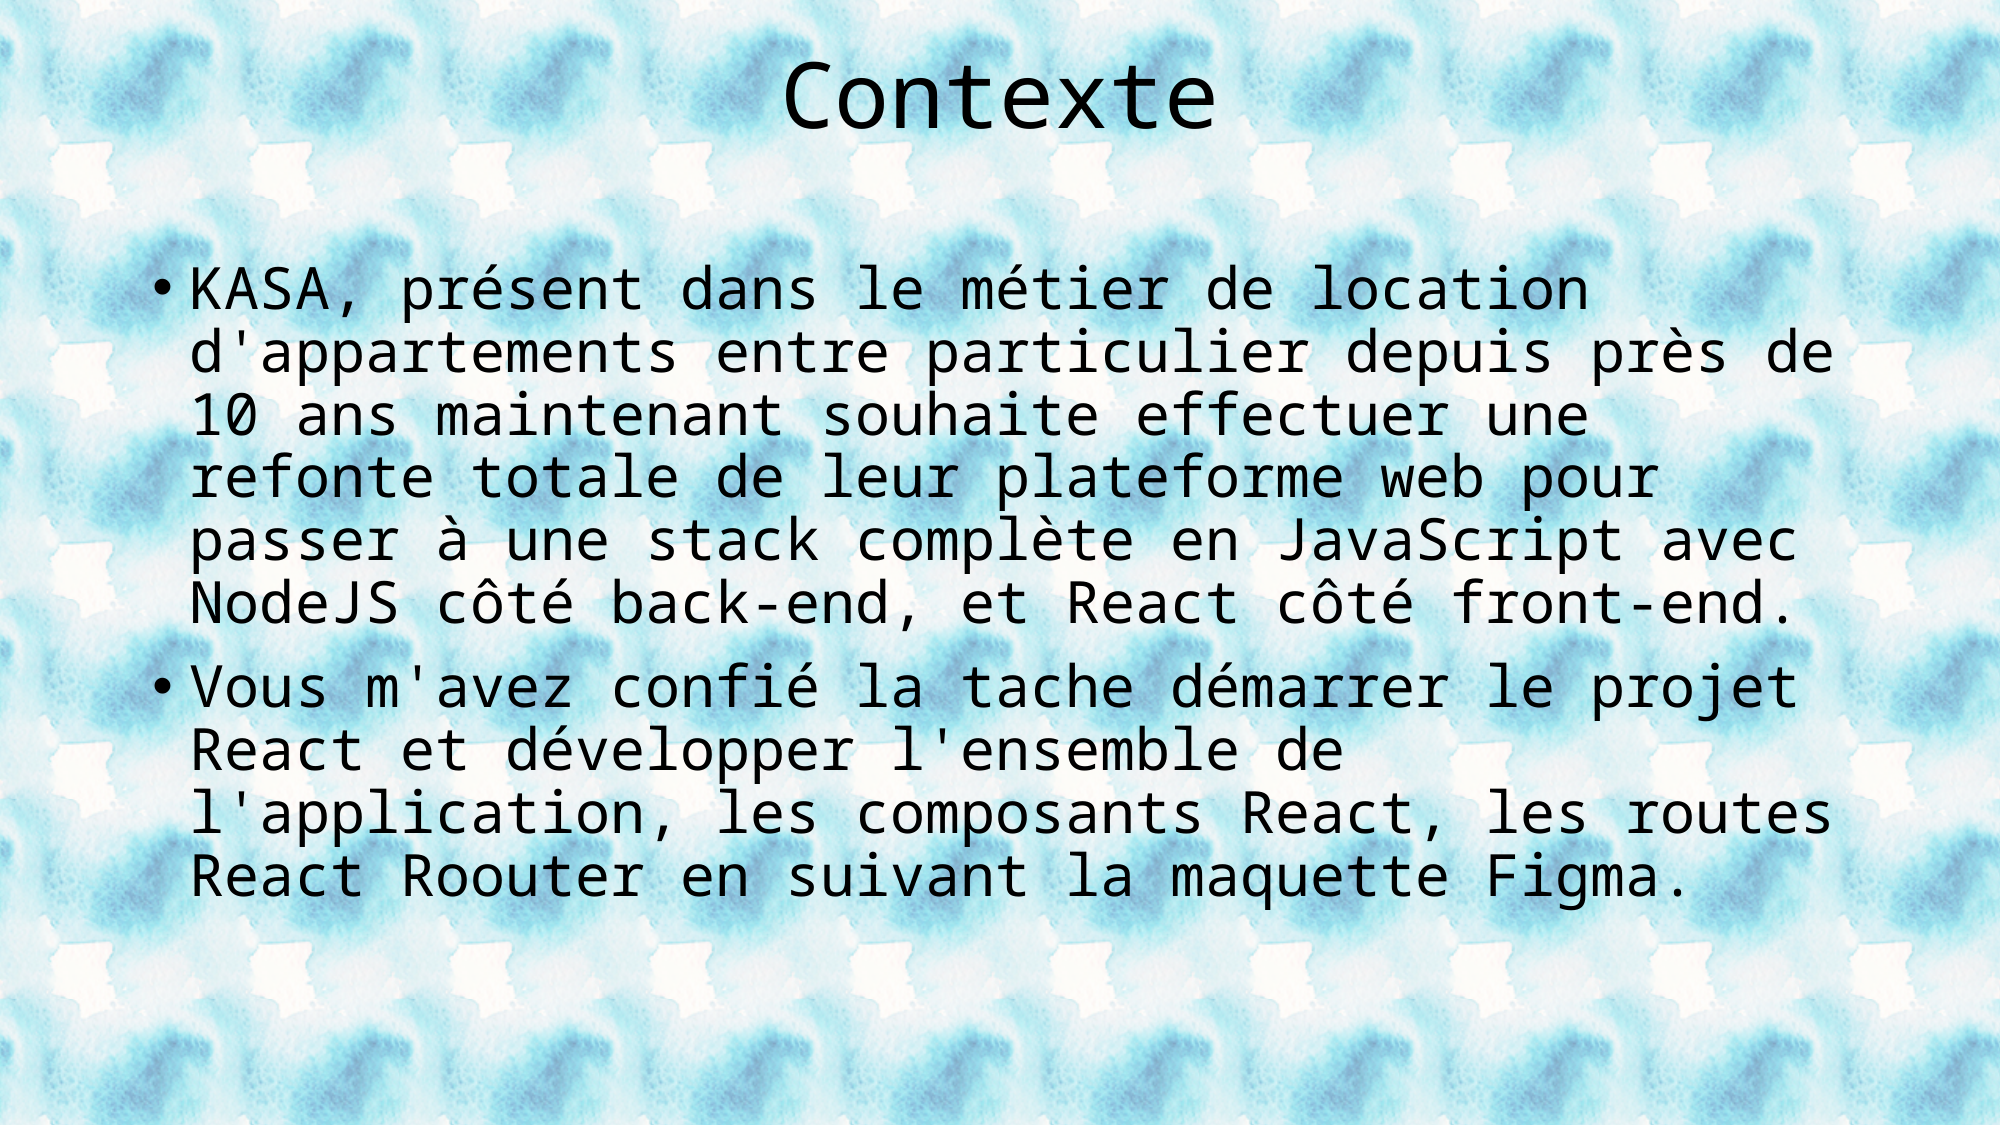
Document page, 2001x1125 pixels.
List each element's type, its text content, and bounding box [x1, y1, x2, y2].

list KASA, présent dans le métier de location d'appartements entre particulier depuis près de 10 ans maintenant souhaite effectuer une refonte totale de leur plateforme web pour passer à une stack complète en JavaScript avec NodeJS côté back-end, et React côté front-end. Vous m'avez confié la tache démarrer le projet React et développer l'ensemble de l'application, les composants React, les routes React Roouter en suivant la maquette Figma. [137, 160, 1863, 1073]
title Contexte [137, 0, 1863, 160]
